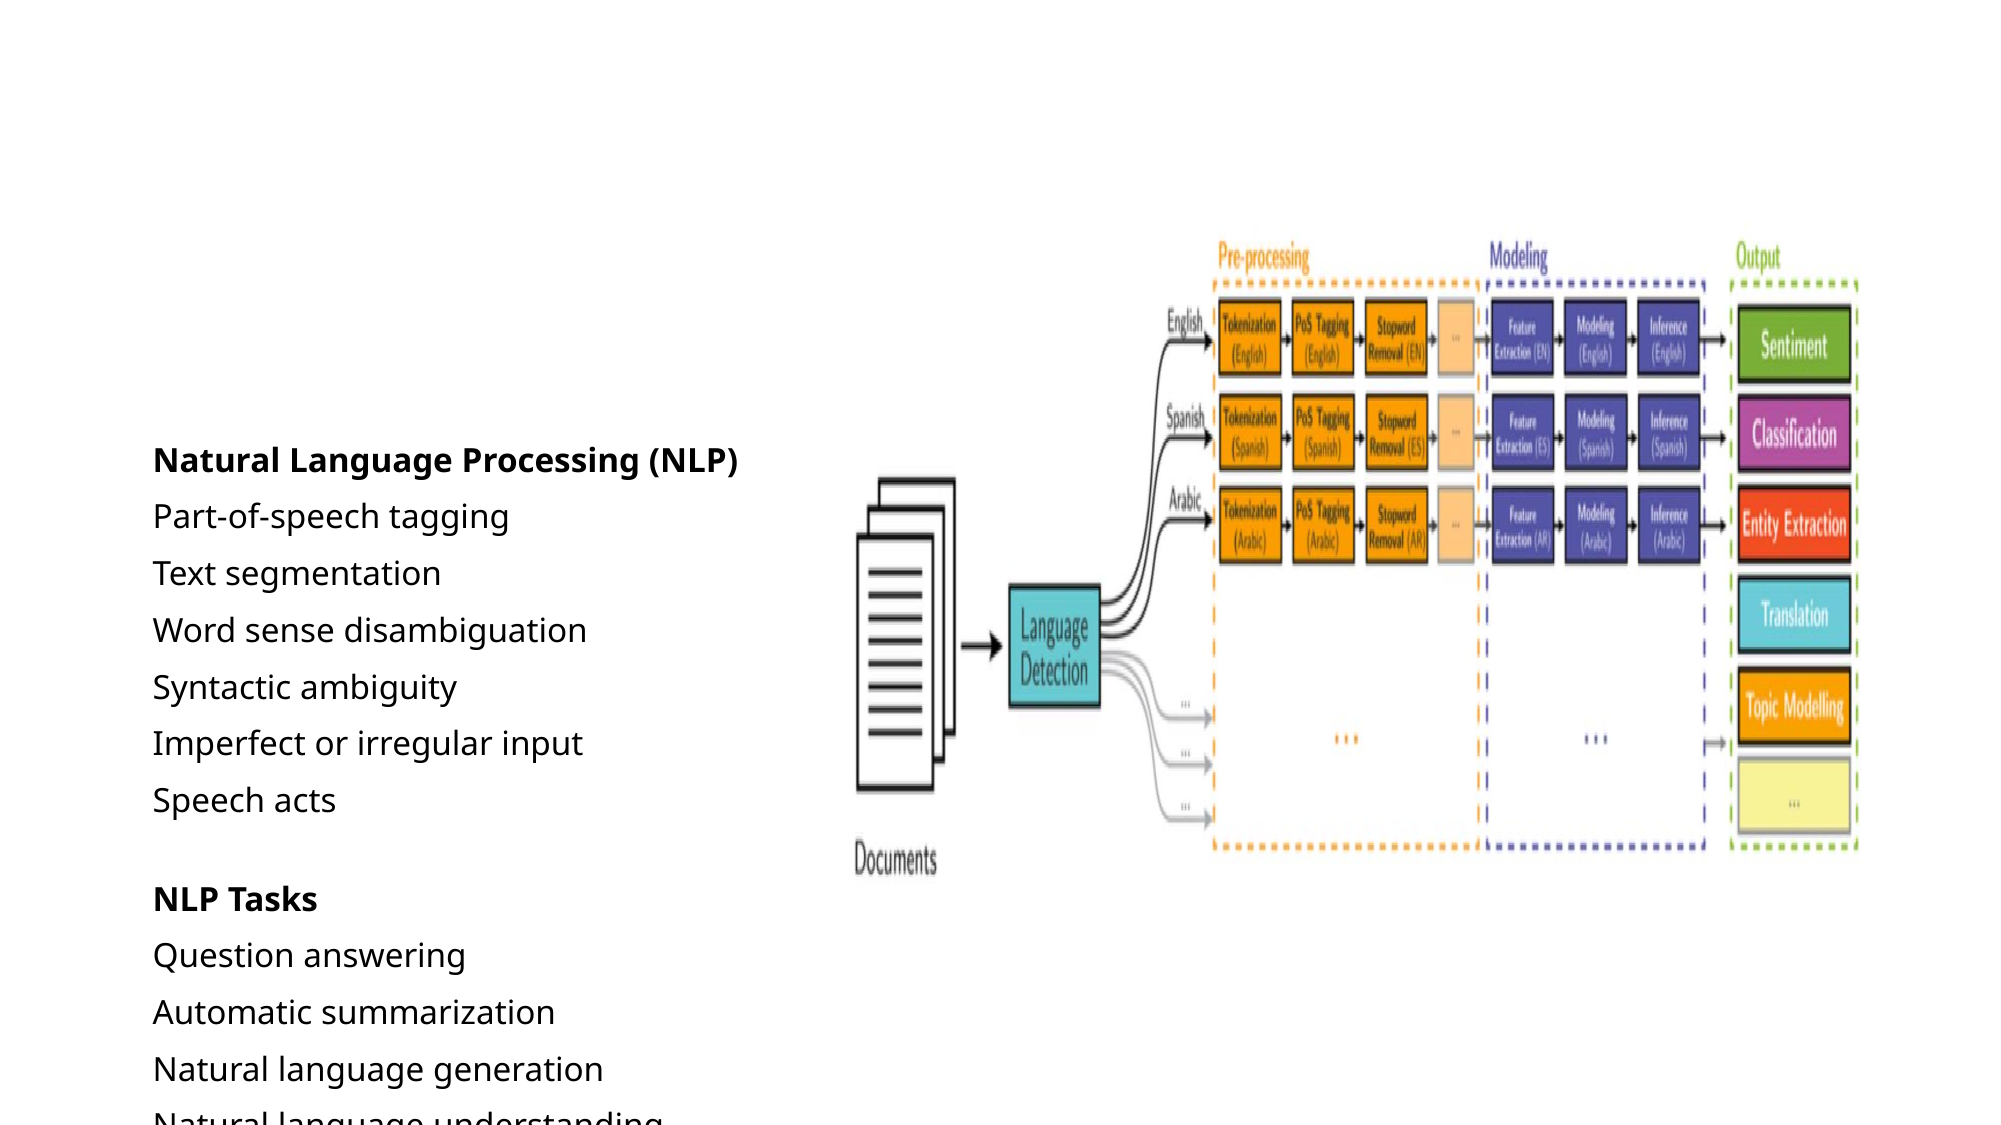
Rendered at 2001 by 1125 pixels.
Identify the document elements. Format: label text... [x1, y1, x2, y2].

list Natural Language Processing (NLP) Part-of-speech tagging Text segmentation Word sense disambiguation Syntactic ambiguity Imperfect or irregular input Speech acts NLP Tasks Question answering Automatic summarization Natural language generation Natural language understanding Machine translation Foreign language reading Foreign language writing. Speech recognition Text-to-speech Text proofing Optical character recognition Classical NLP [137, 337, 783, 963]
picture [849, 220, 1863, 897]
